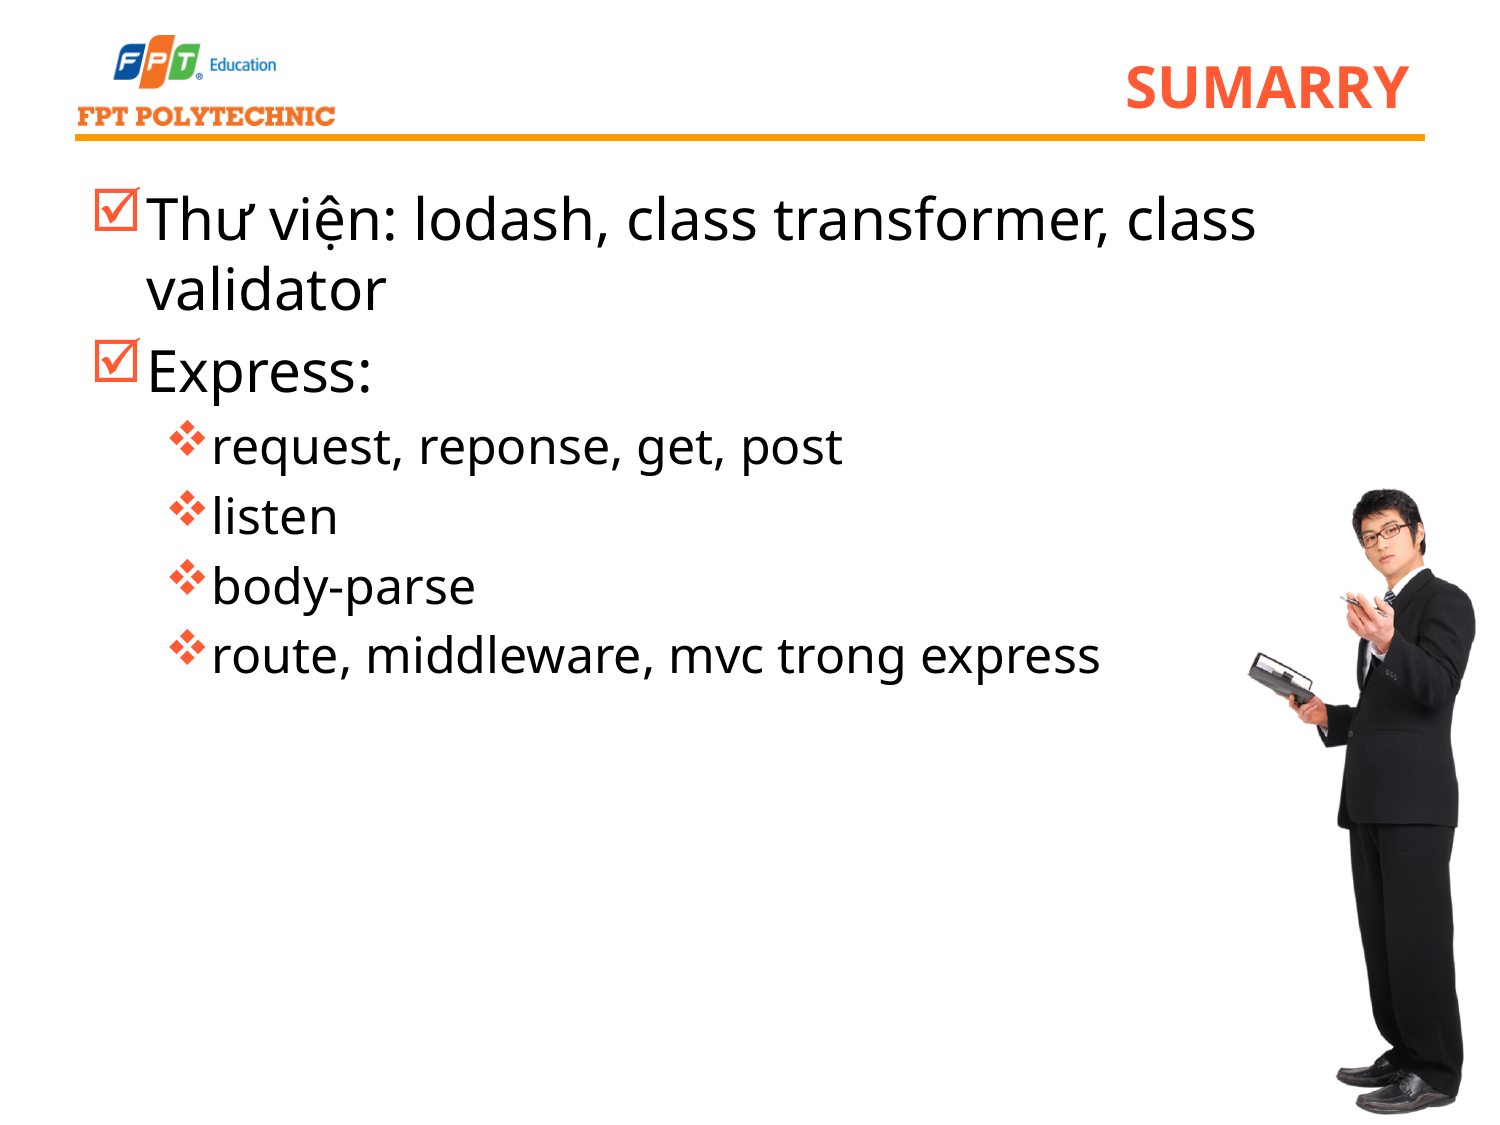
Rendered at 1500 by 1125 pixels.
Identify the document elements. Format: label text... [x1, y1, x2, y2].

picture [78, 35, 338, 126]
picture [1225, 488, 1500, 1125]
list Thư viện: lodash, class transformer, class validator Express: request, reponse, get, post listen body-parse route, middleware, mvc trong express [75, 174, 1425, 1038]
title Sumarry [337, 45, 1425, 125]
